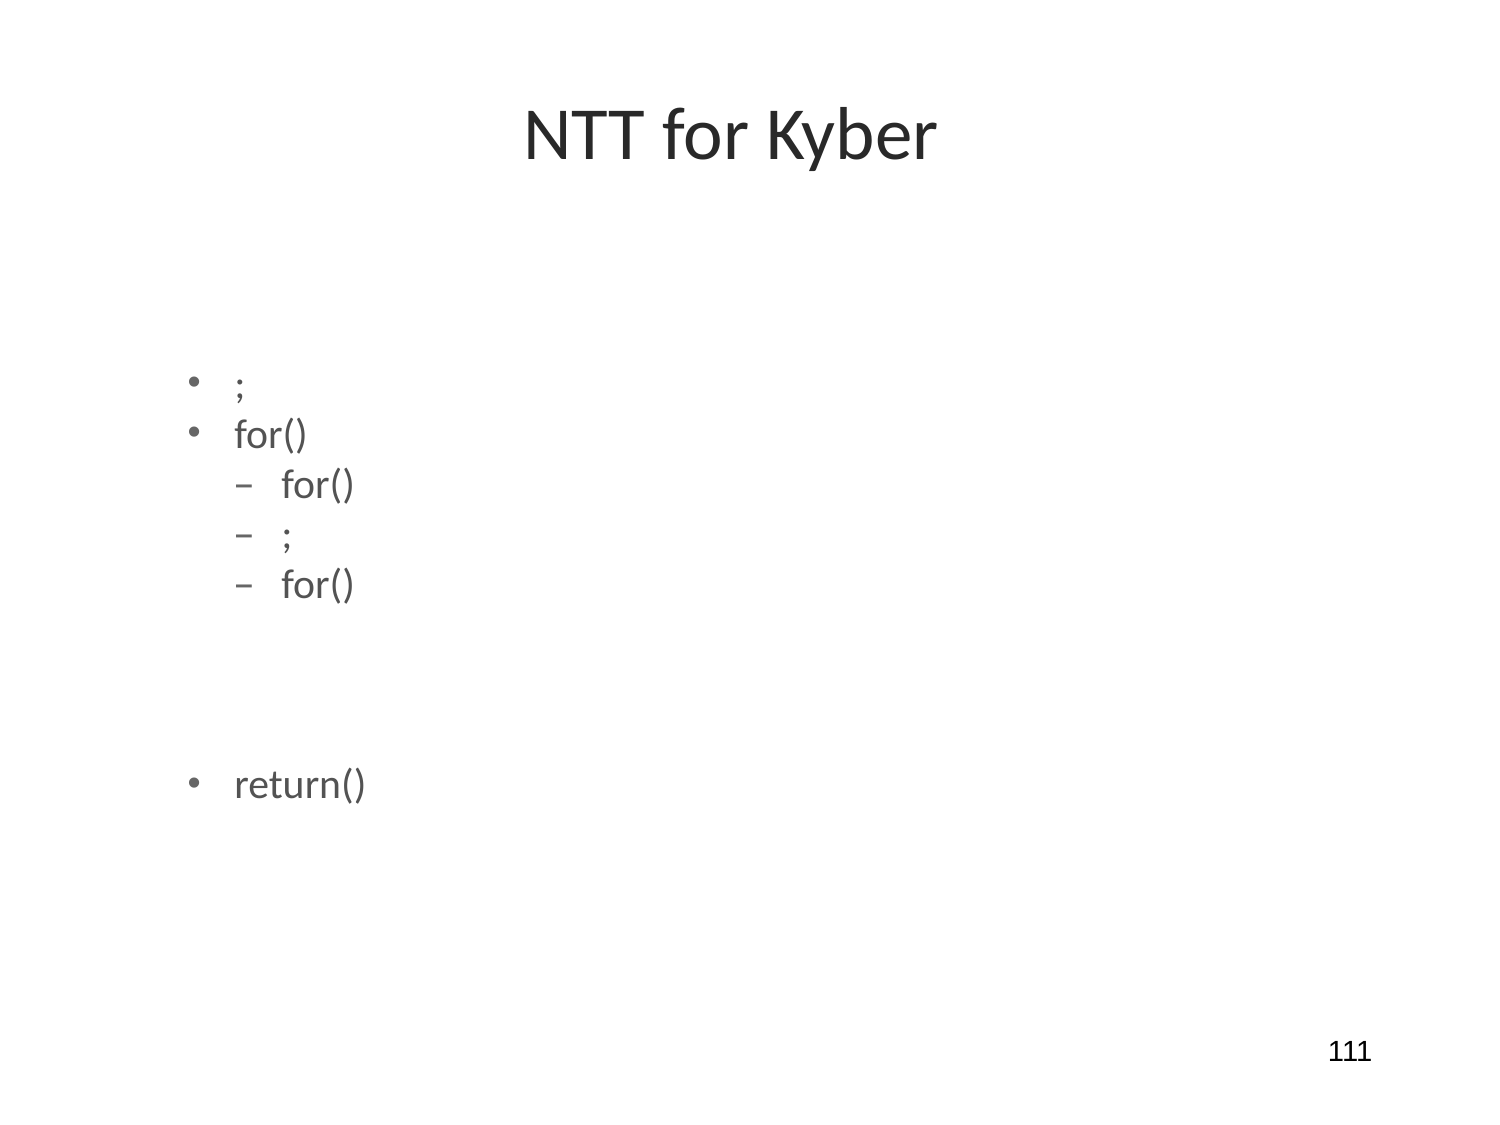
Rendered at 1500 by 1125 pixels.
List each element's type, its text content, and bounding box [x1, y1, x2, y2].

slide_number 111 [1074, 1024, 1388, 1101]
text_box NTT for Kyber [76, 40, 1387, 231]
